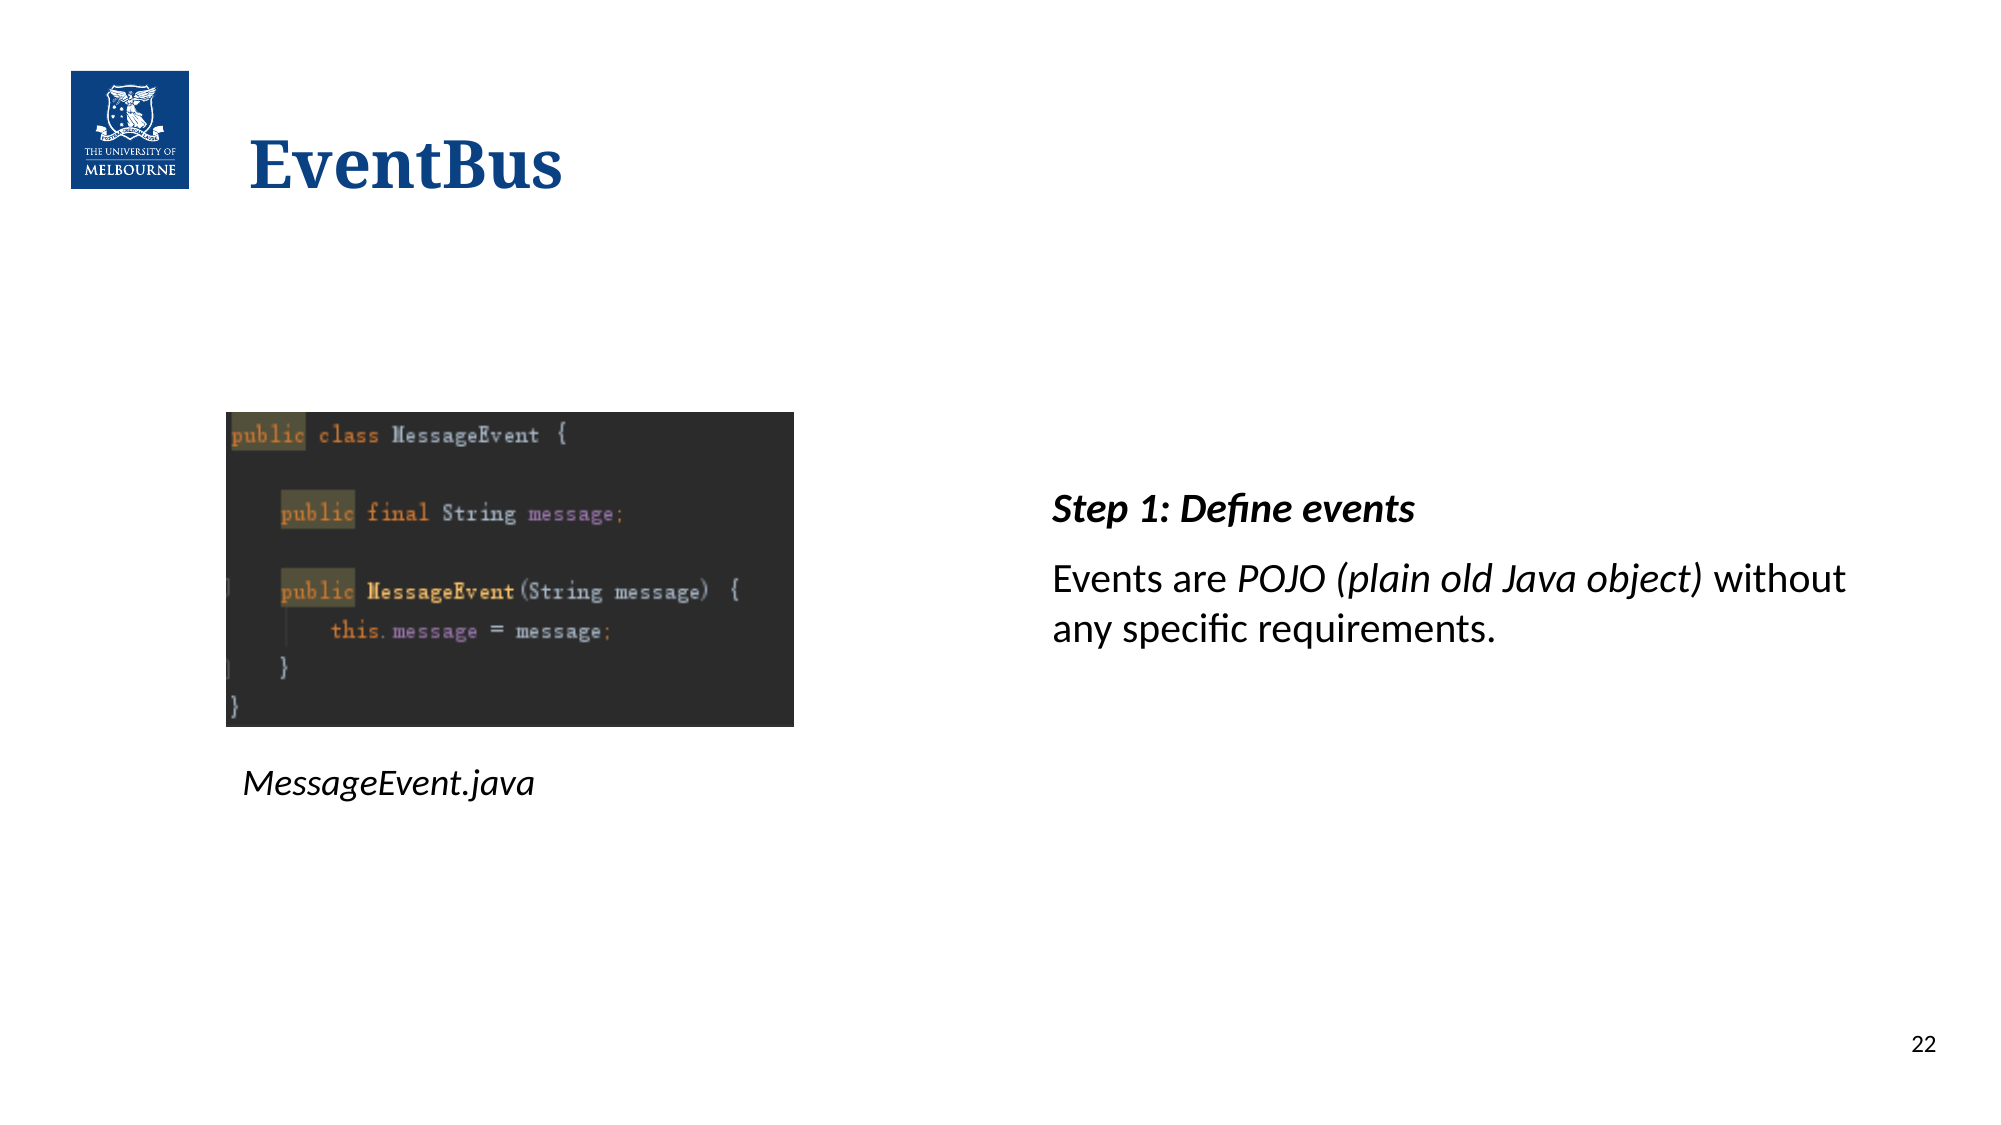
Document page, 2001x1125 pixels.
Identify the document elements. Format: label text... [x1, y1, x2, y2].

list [226, 412, 794, 727]
list Step 1: Define events Events are POJO (plain old Java object) without any specific requirements. [1037, 472, 1924, 673]
text_box MessageEvent.java [227, 750, 551, 810]
title EventBus [234, 64, 1924, 211]
slide_number 22 [1797, 1012, 1937, 1073]
